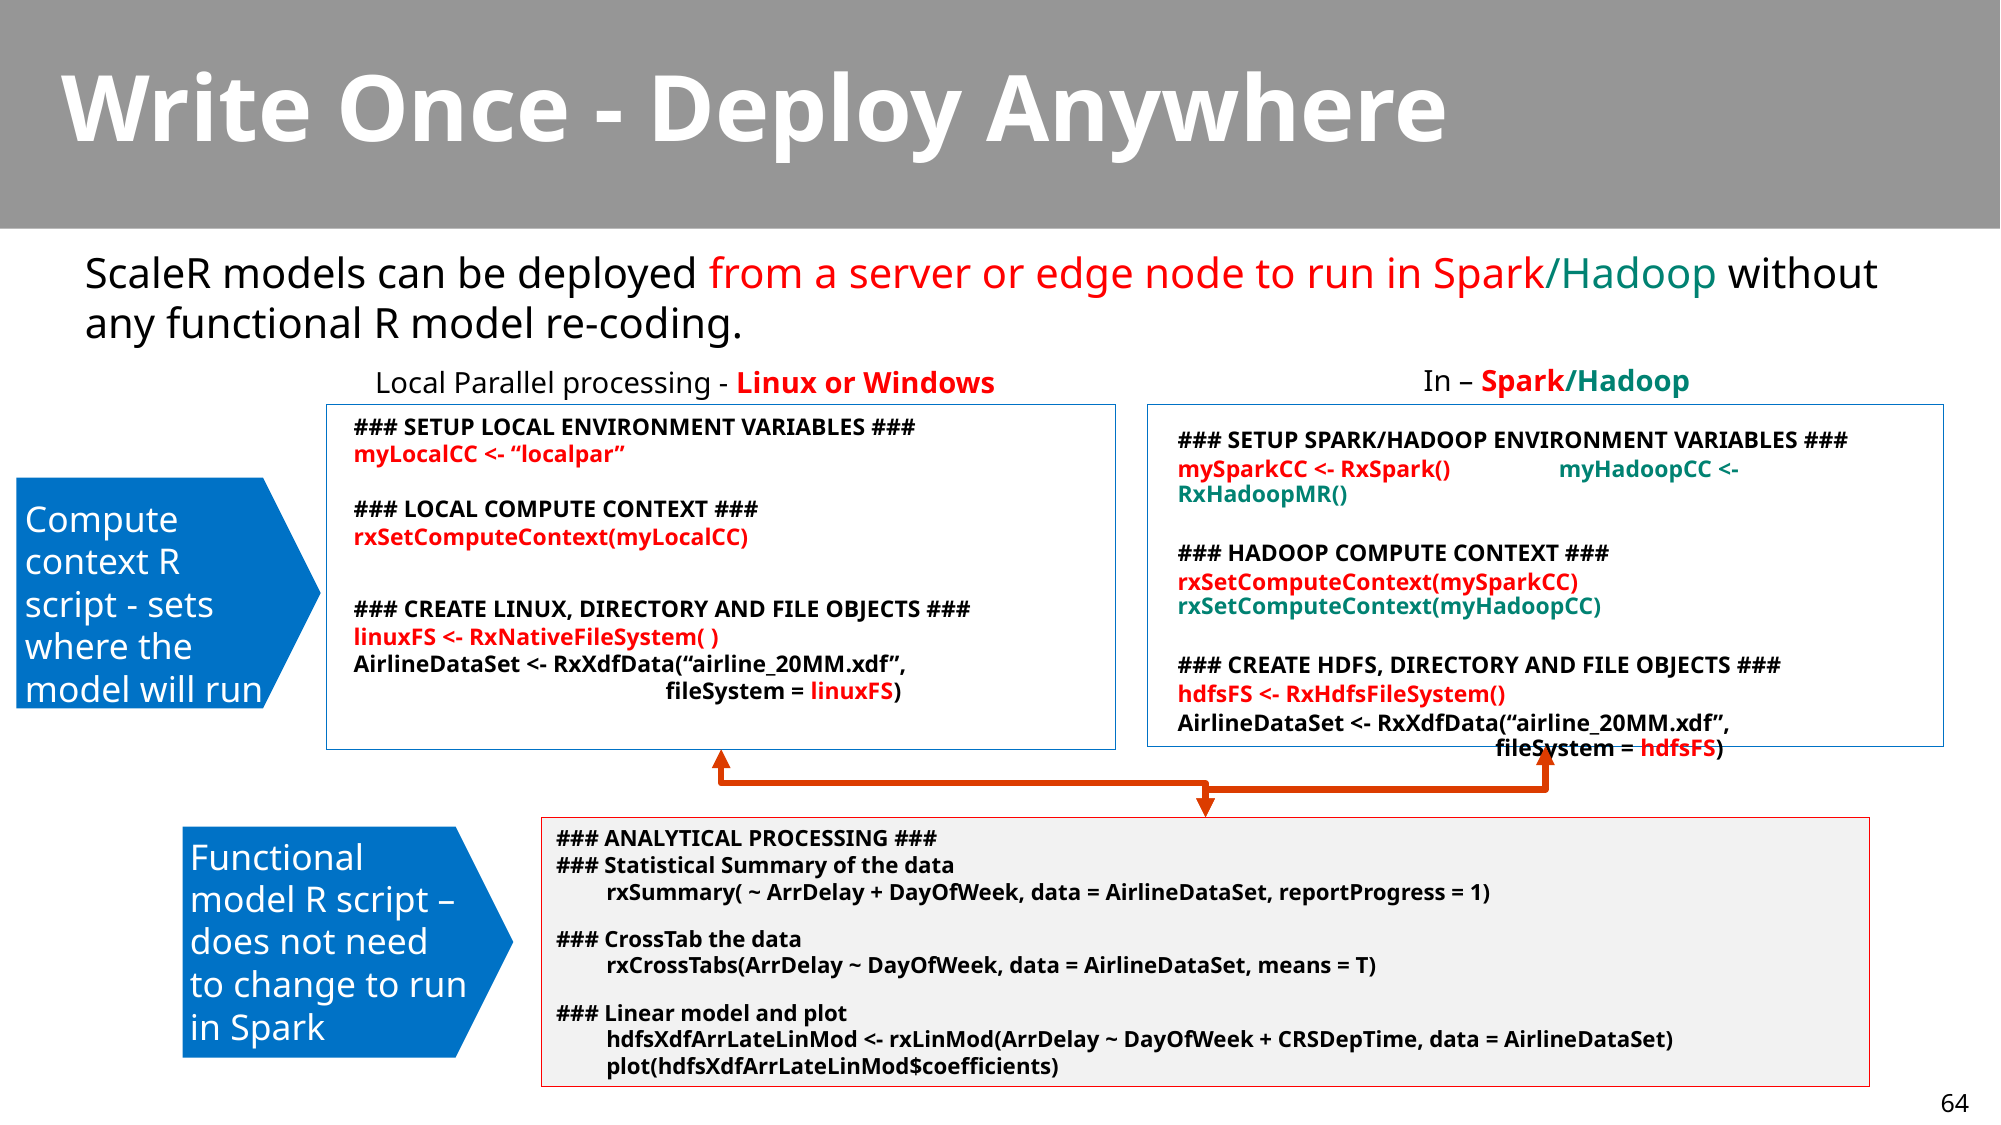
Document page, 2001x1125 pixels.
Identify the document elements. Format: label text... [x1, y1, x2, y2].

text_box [10, 354, 1944, 1090]
text_box Write Once - Deploy Anywhere [37, 47, 1718, 196]
text_box [0, 0, 2000, 229]
text_box ScaleR models can be deployed from a server or edge node to run in Spark/Hadoop without any functional R model re-coding. [69, 239, 1904, 354]
text_box 64 [1925, 1079, 2000, 1125]
